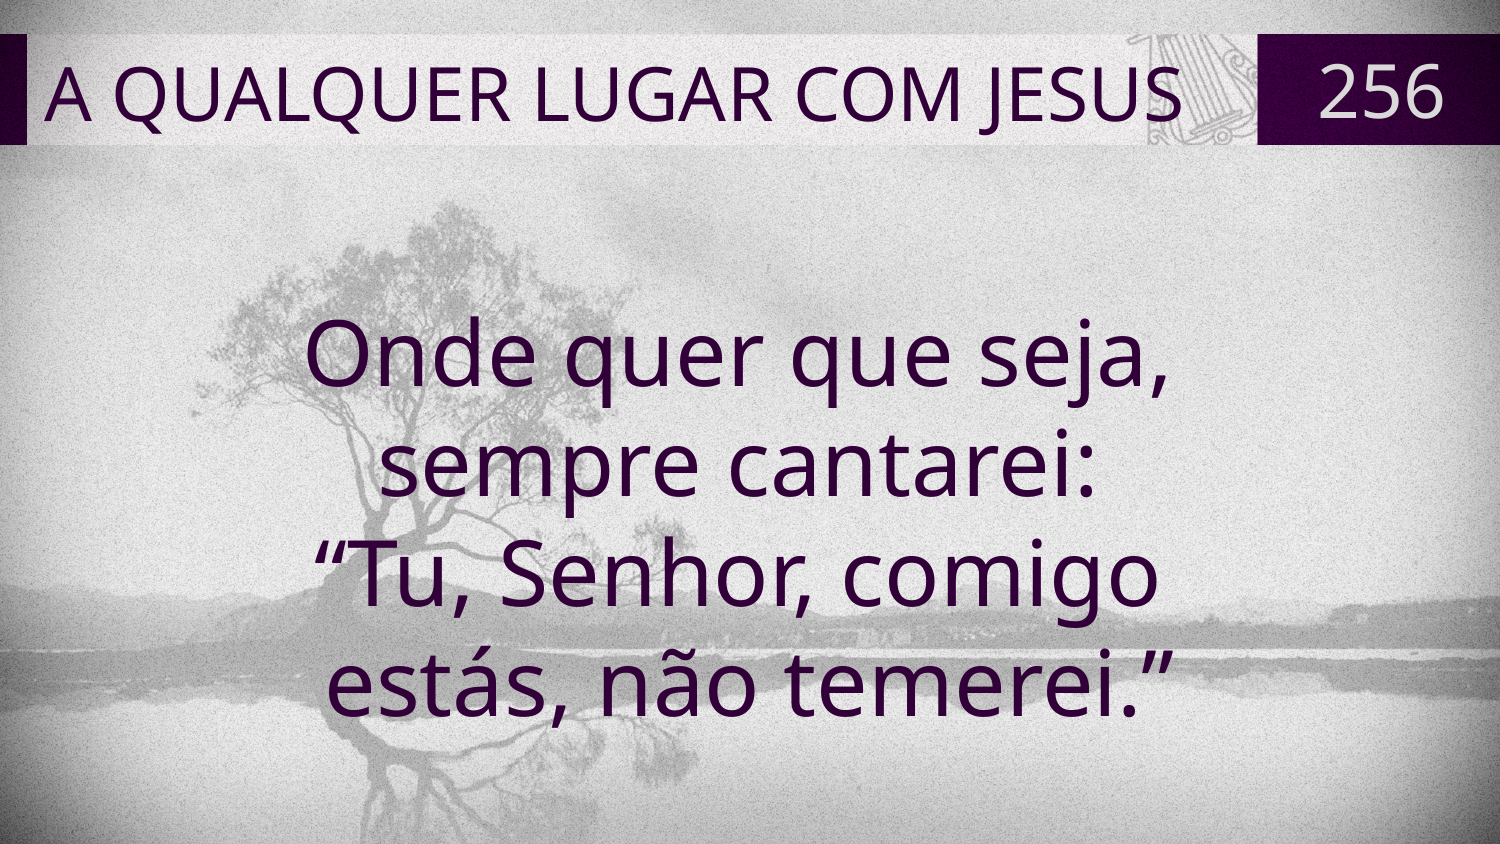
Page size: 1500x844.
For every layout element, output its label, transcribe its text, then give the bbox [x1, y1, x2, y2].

list 256 [1281, 36, 1483, 143]
picture [0, 0, 1500, 185]
title A QUALQUER LUGAR COM JESUS [29, 33, 1258, 151]
list Onde quer que seja, sempre cantarei: “Tu, Senhor, comigo estás, não temerei.” [0, 185, 1500, 844]
